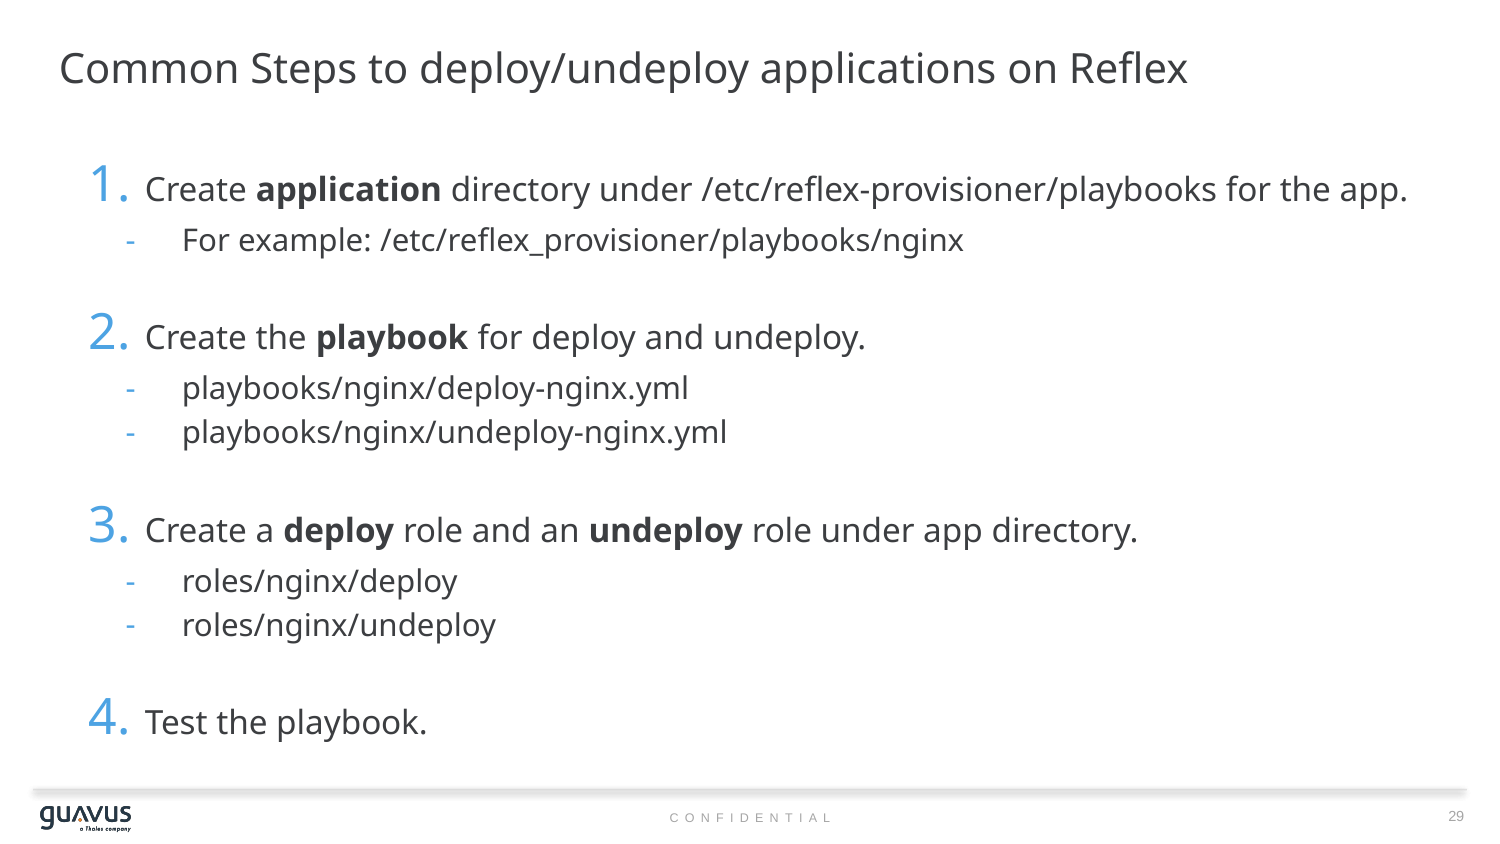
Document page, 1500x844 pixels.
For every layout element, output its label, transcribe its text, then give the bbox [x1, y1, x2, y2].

picture [27, 796, 146, 841]
list Create application directory under /etc/reflex-provisioner/playbooks for the app. For example: /etc/reflex_provisioner/playbooks/nginx Create the playbook for deploy and undeploy. playbooks/nginx/deploy-nginx.yml playbooks/nginx/undeploy-nginx.yml Create a deploy role and an undeploy role under app directory. roles/nginx/deploy roles/nginx/undeploy Test the playbook. [44, 160, 1444, 740]
title Common Steps to deploy/undeploy applications on Reflex [43, 10, 1467, 130]
